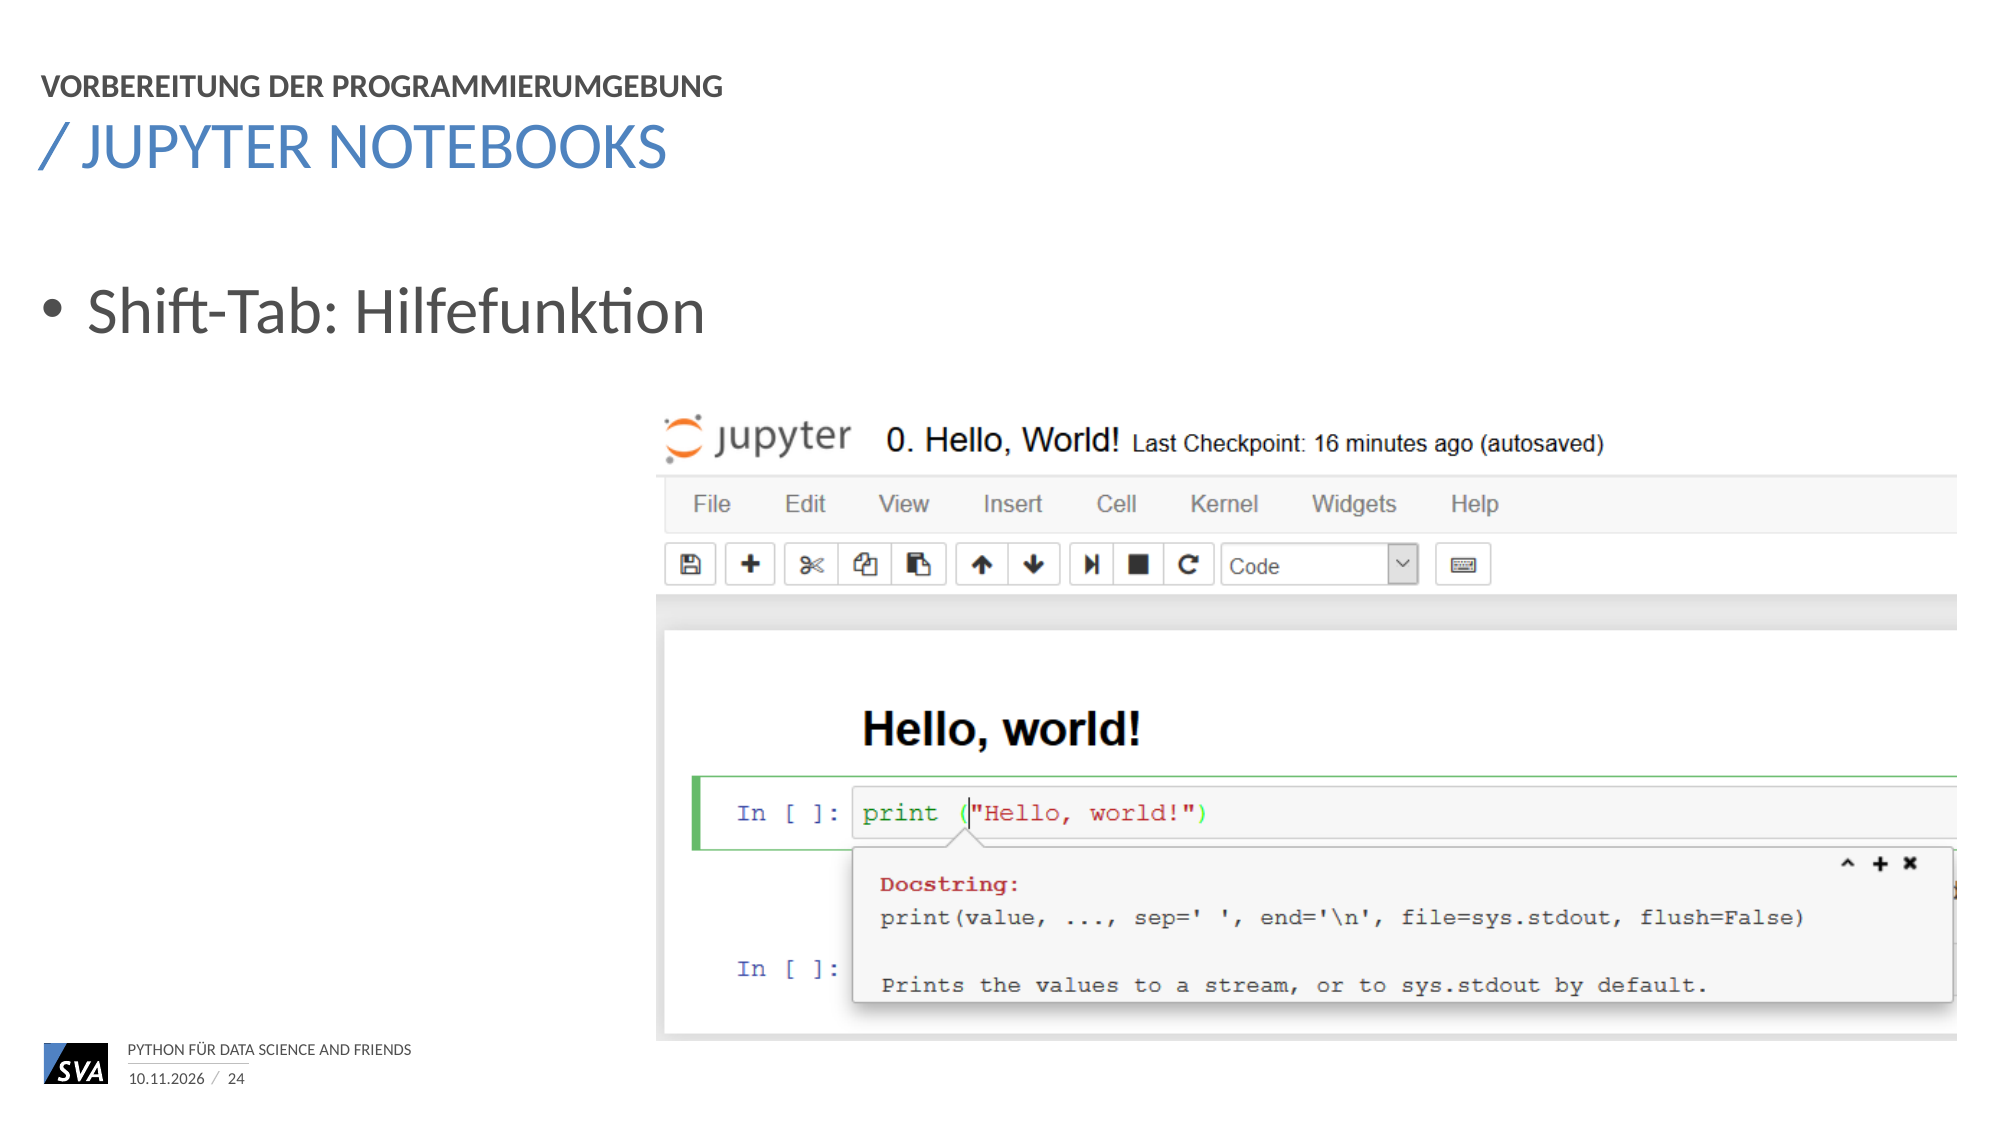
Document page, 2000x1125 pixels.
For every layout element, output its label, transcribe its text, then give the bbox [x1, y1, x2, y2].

slide_number 24 [227, 1068, 261, 1087]
subtitle Vorbereitung der Programmierumgebung [40, 63, 1652, 105]
list Shift-Tab: Hilfefunktion [40, 267, 941, 369]
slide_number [128, 1068, 207, 1087]
title Jupyter Notebooks [37, 107, 1957, 250]
footer Python für Data Science and Friends [127, 1041, 1297, 1059]
picture [656, 410, 1957, 1042]
